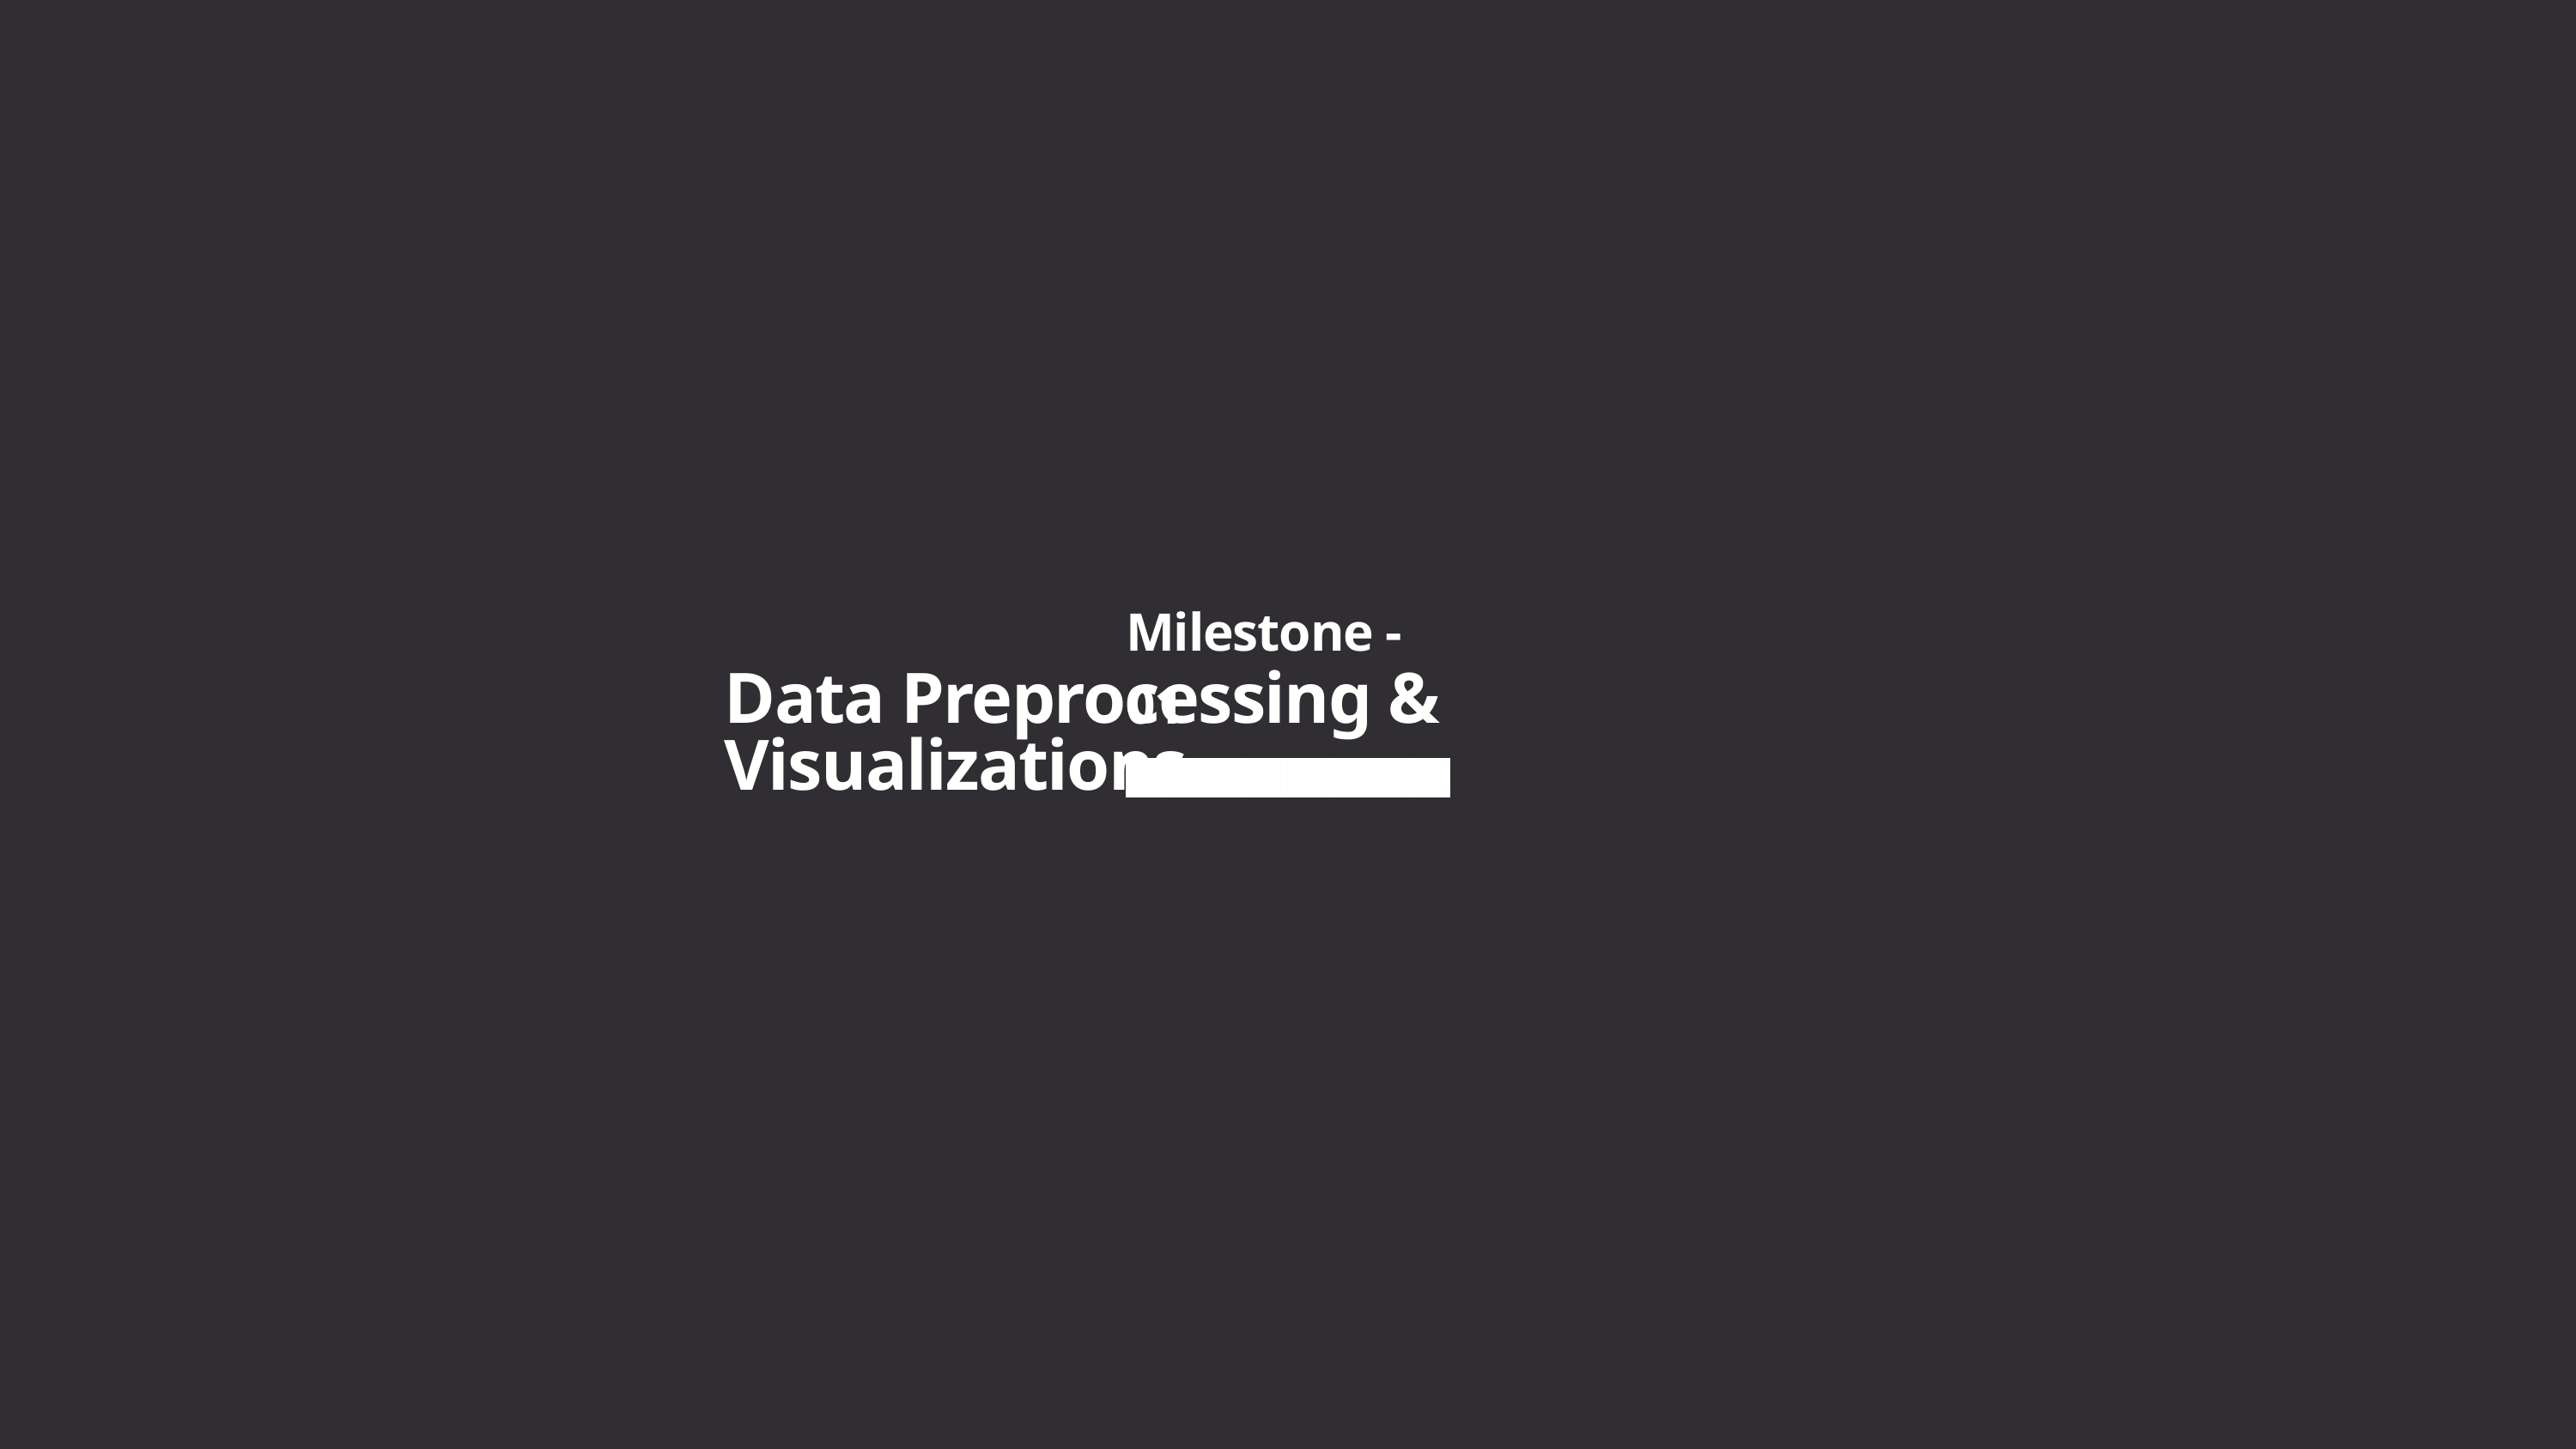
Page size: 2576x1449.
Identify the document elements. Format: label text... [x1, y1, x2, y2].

text_box Data Preprocessing & Visualizations [724, 671, 1853, 804]
text_box Milestone - 01 [1126, 589, 1451, 735]
picture [1125, 758, 1451, 797]
